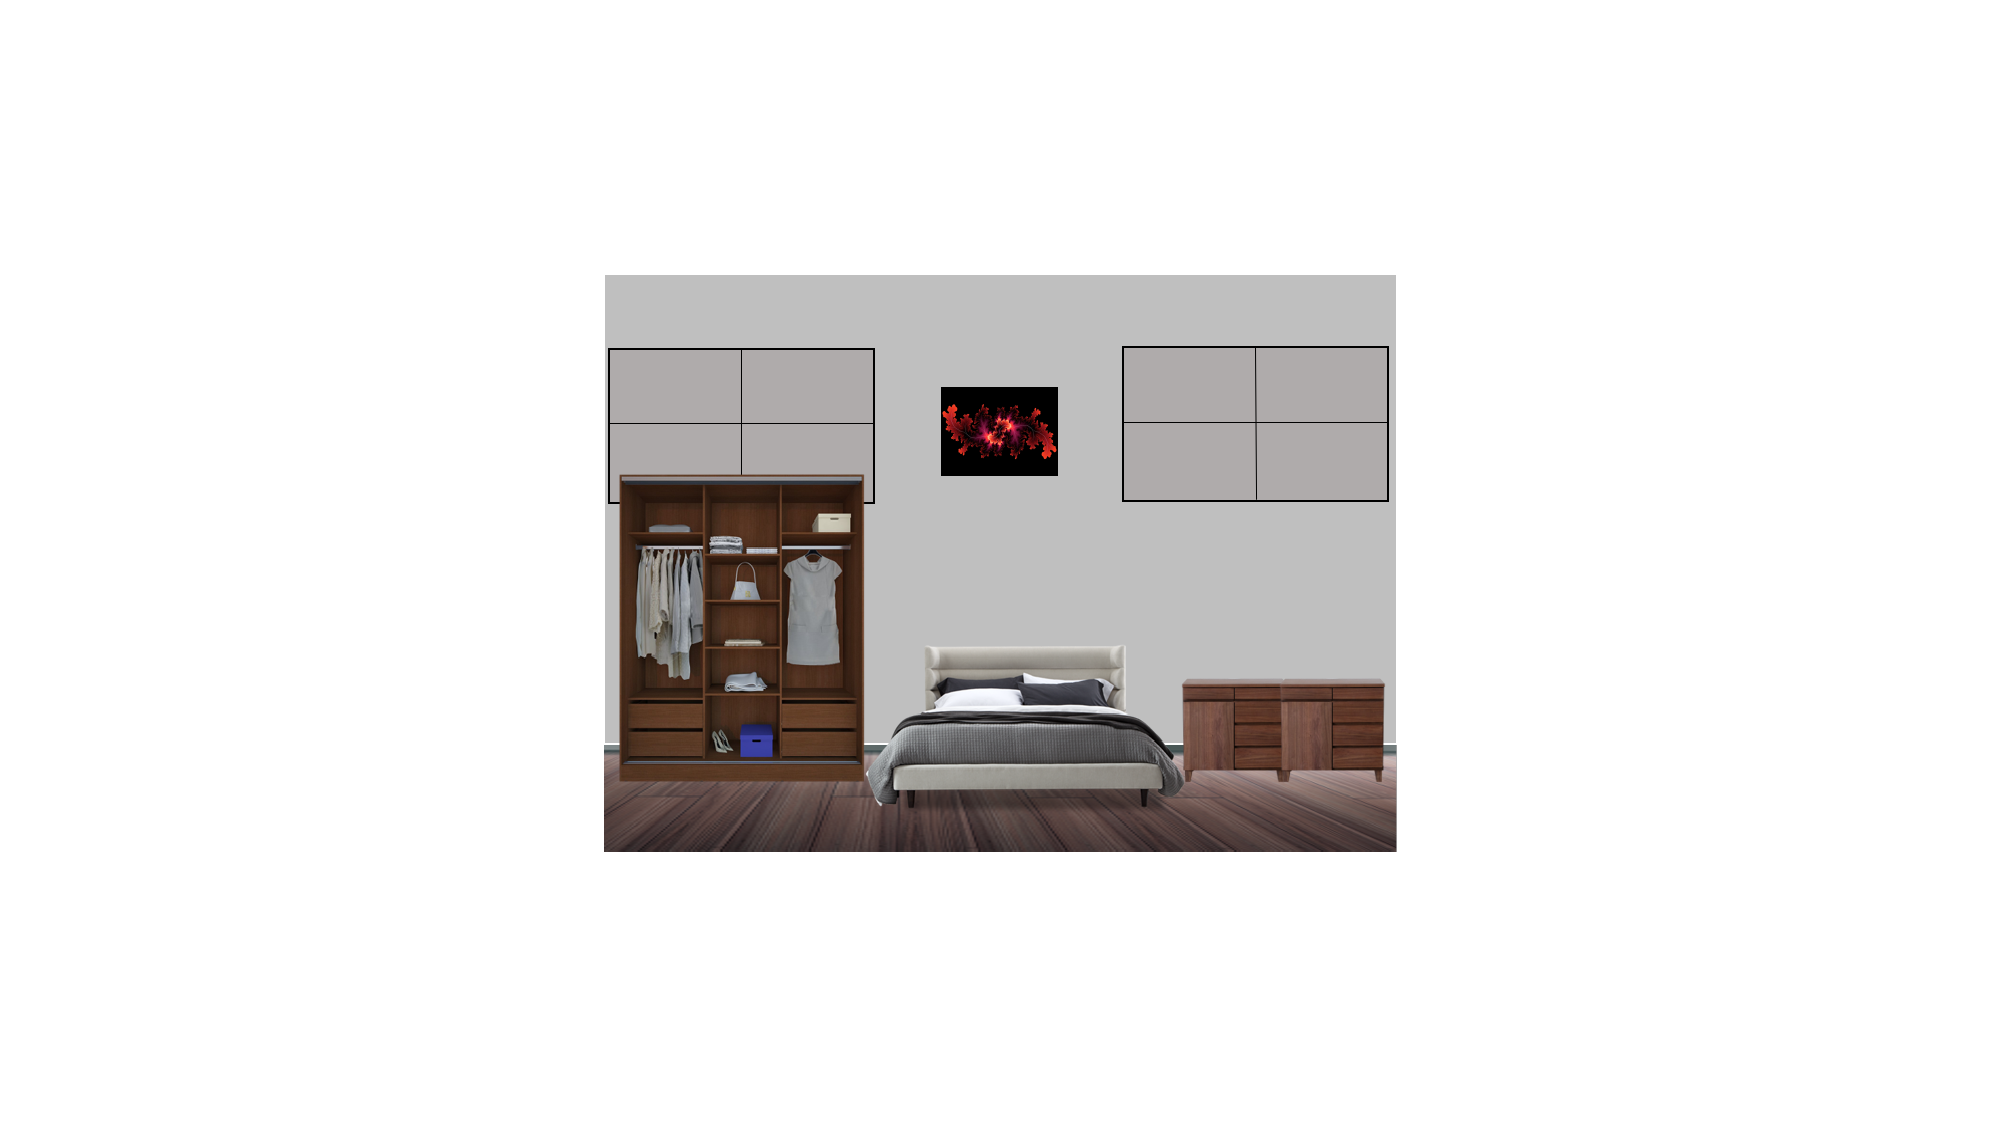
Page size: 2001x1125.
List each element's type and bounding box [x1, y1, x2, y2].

text_box [603, 273, 1396, 852]
